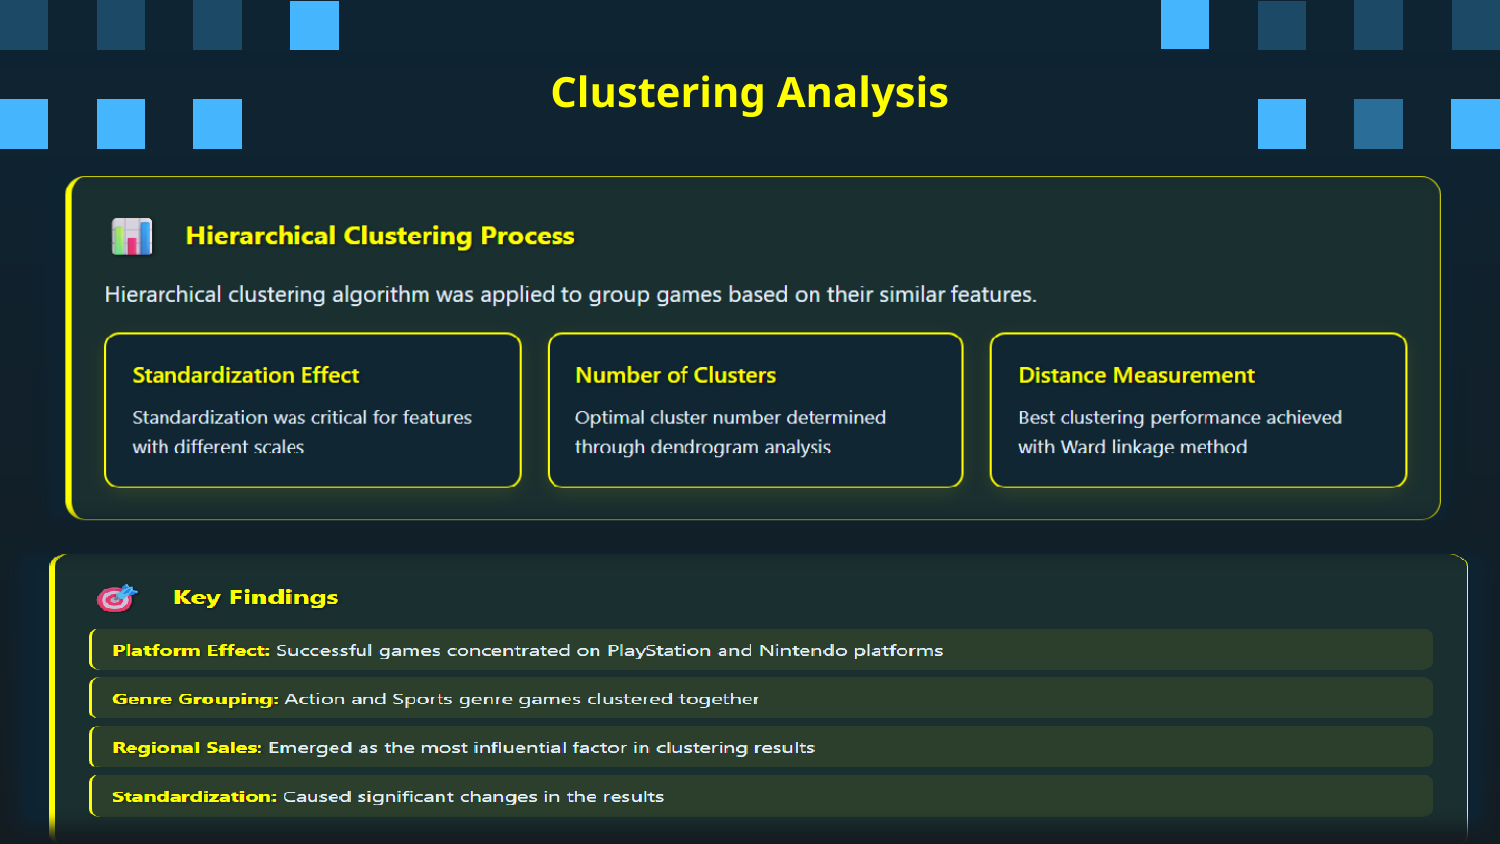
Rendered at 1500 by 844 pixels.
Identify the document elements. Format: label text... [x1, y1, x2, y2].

title Clustering Analysis [117, 88, 1383, 144]
picture [0, 154, 1500, 844]
